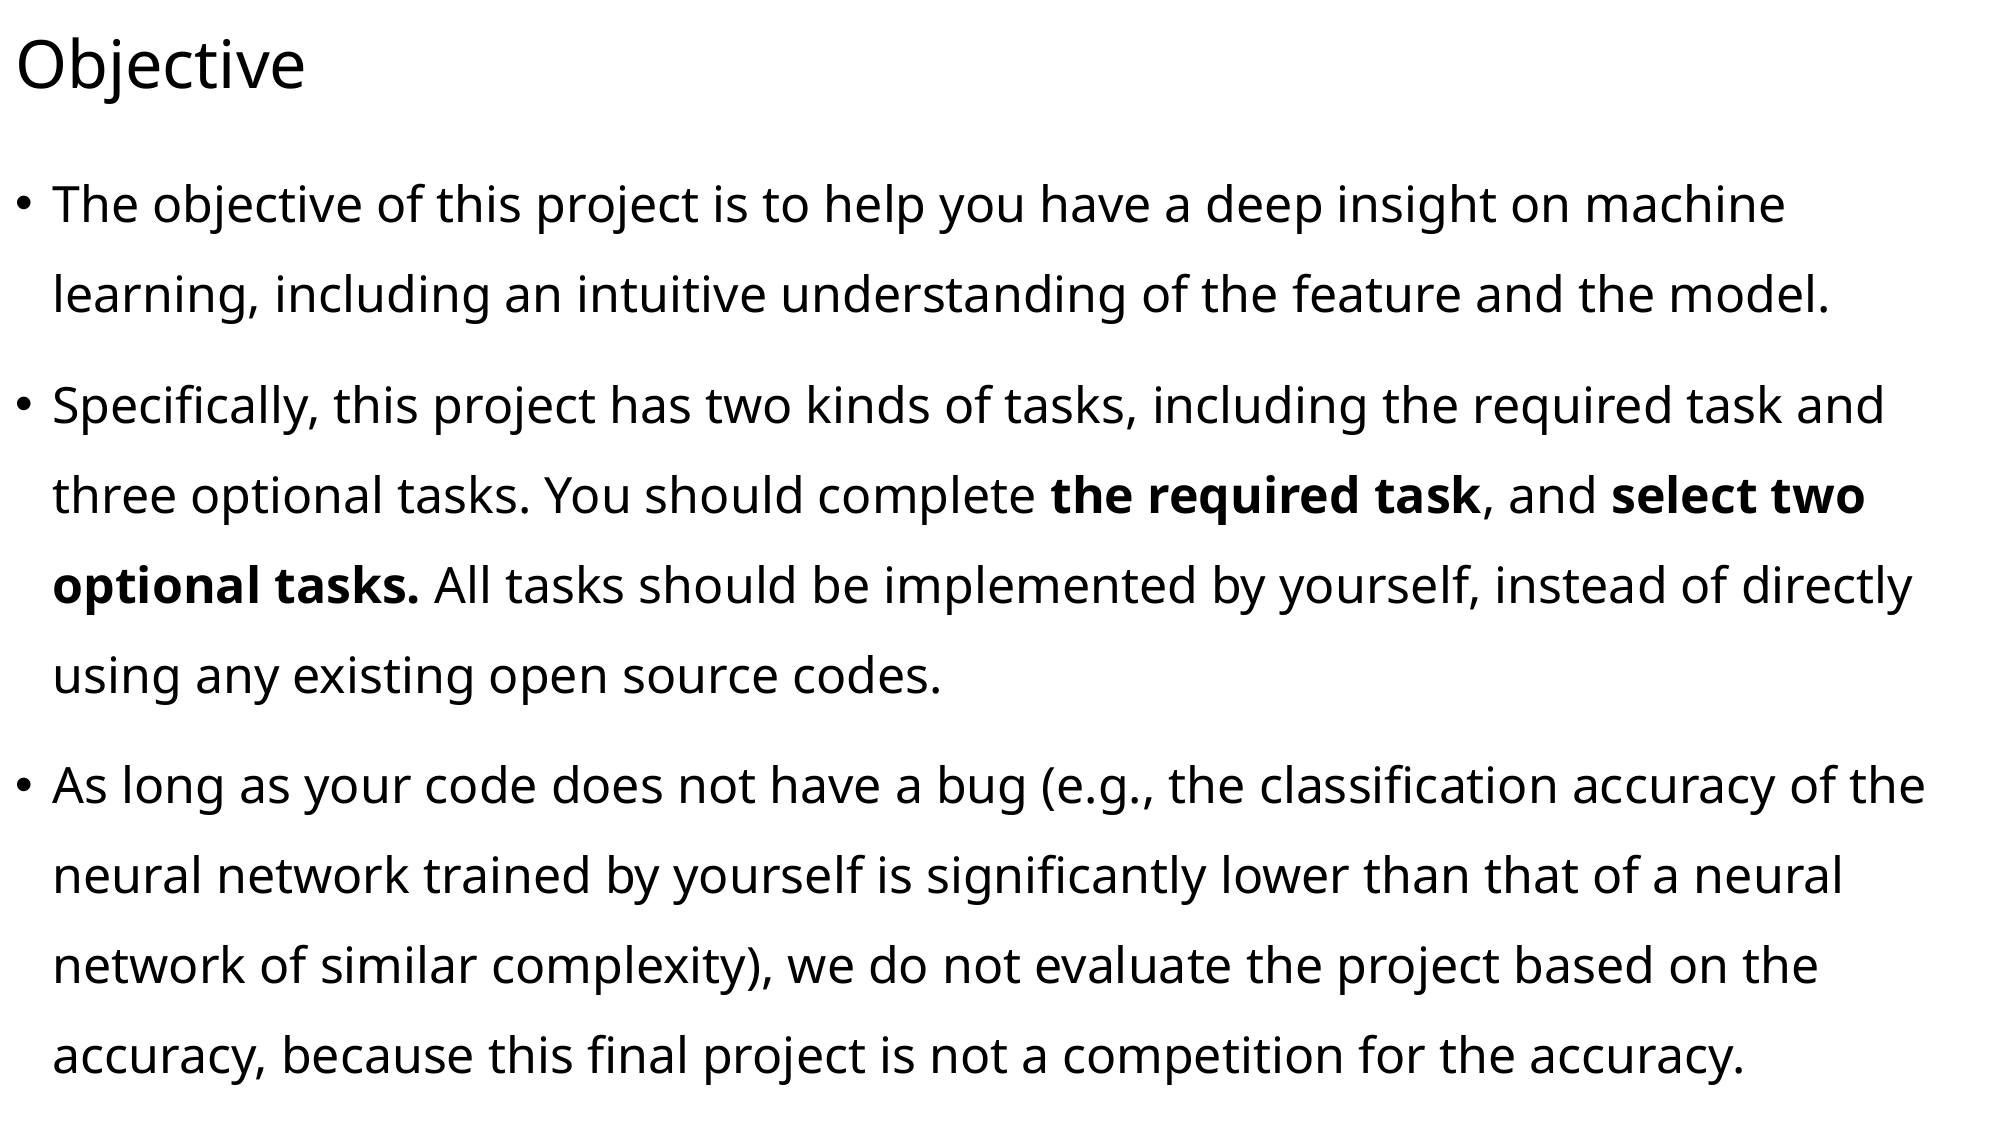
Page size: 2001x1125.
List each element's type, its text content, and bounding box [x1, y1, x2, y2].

title Objective [0, 0, 1725, 134]
list The objective of this project is to help you have a deep insight on machine learning, including an intuitive understanding of the feature and the model. Specifically, this project has two kinds of tasks, including the required task and three optional tasks. You should complete the required task, and select two optional tasks. All tasks should be implemented by yourself, instead of directly using any existing open source codes. As long as your code does not have a bug (e.g., the classification accuracy of the neural network trained by yourself is significantly lower than that of a neural network of similar complexity), we do not evaluate the project based on the accuracy, because this final project is not a competition for the accuracy. [0, 134, 2000, 1103]
